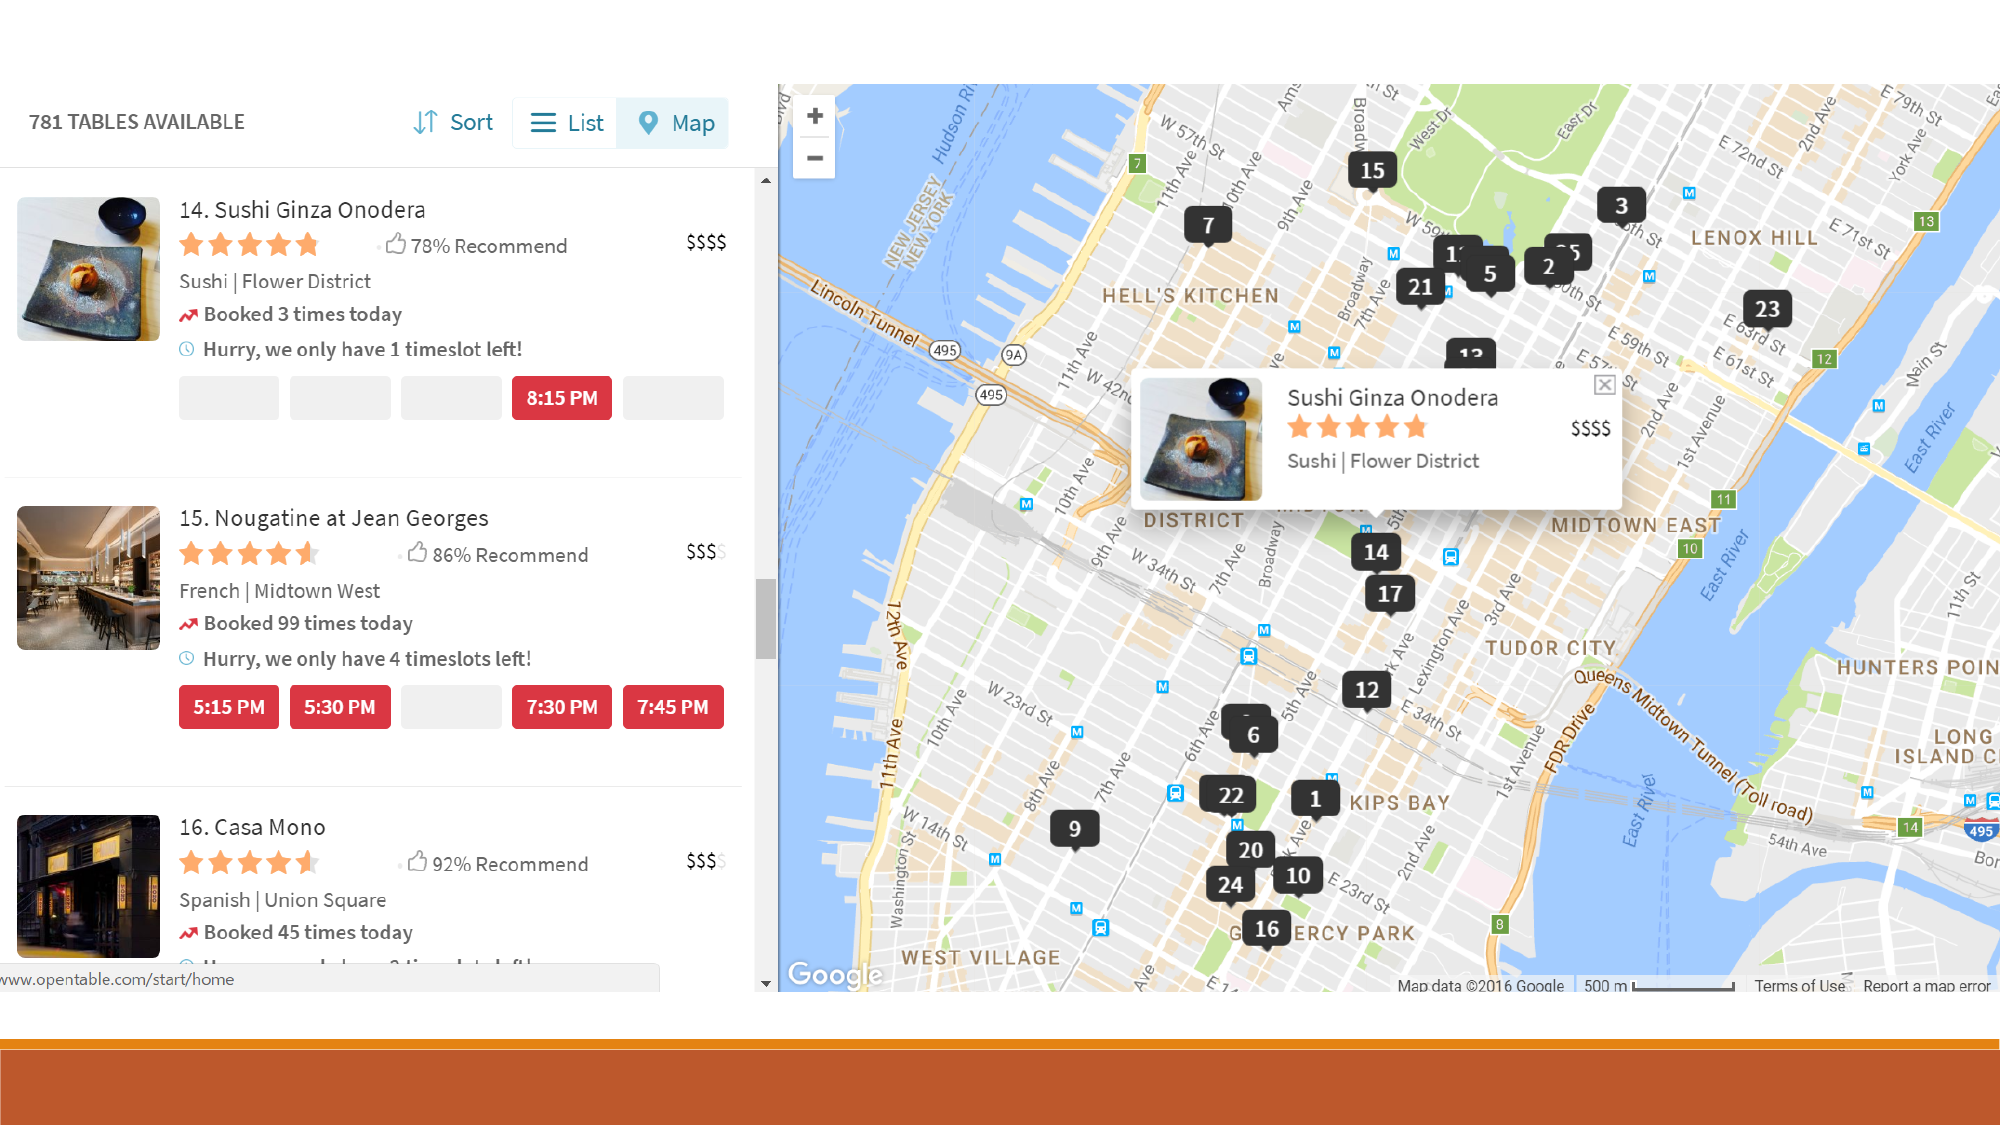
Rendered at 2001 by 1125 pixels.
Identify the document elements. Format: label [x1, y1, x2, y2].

picture [0, 84, 2000, 992]
picture [1990, 802, 2000, 807]
